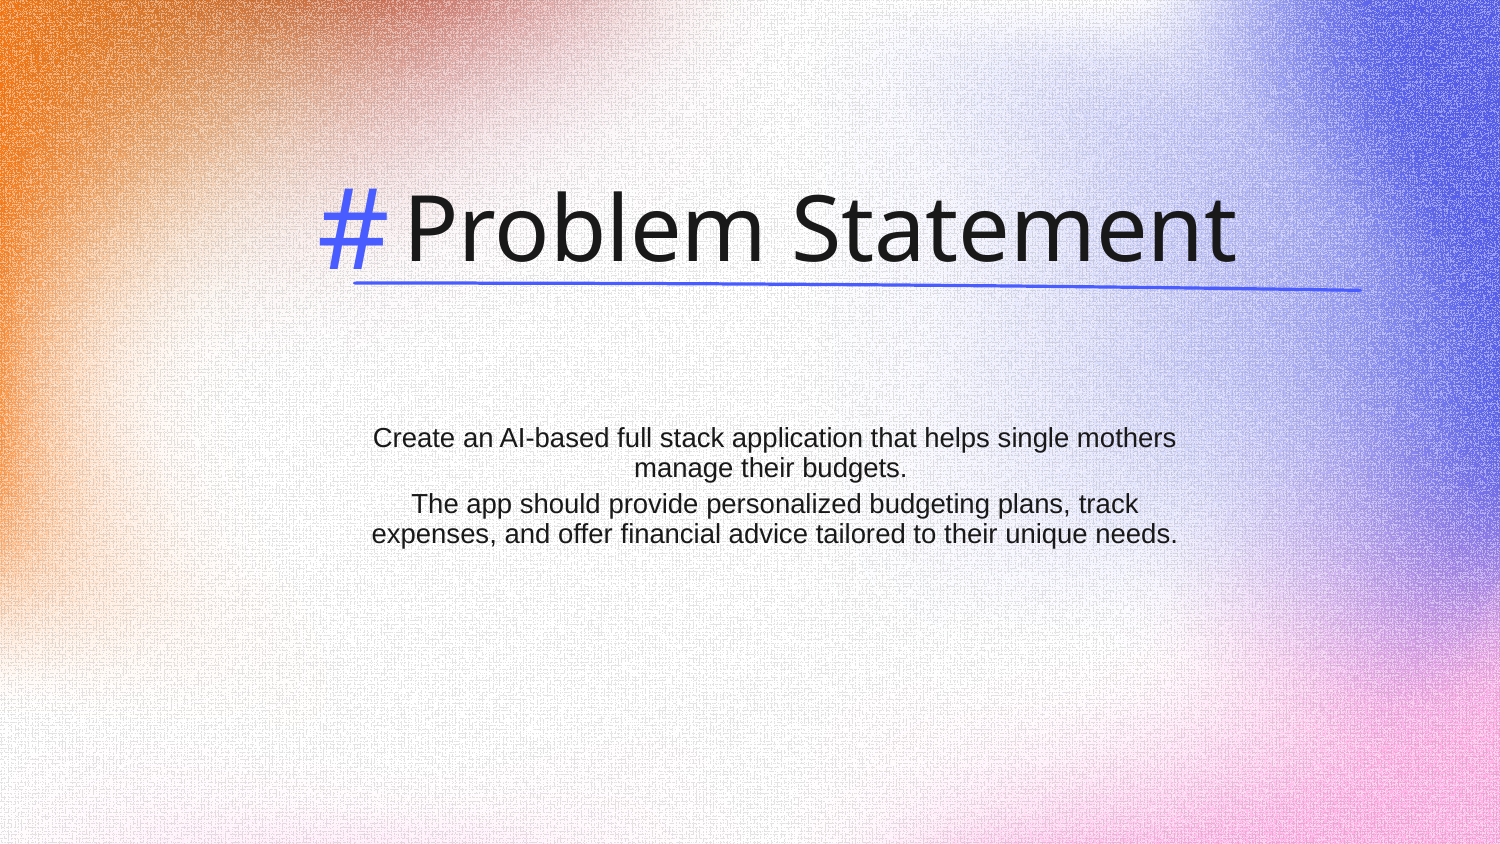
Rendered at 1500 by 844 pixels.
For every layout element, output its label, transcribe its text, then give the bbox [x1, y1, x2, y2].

title Problem Statement [388, 161, 1367, 296]
subtitle Create an AI-based full stack application that helps single mothers manage their budgets. The app should provide personalized budgeting plans, track expenses, and offer financial advice tailored to their unique needs. [305, 408, 1205, 590]
title # [245, 157, 463, 292]
picture [0, 0, 1500, 844]
text_box [353, 282, 1362, 292]
